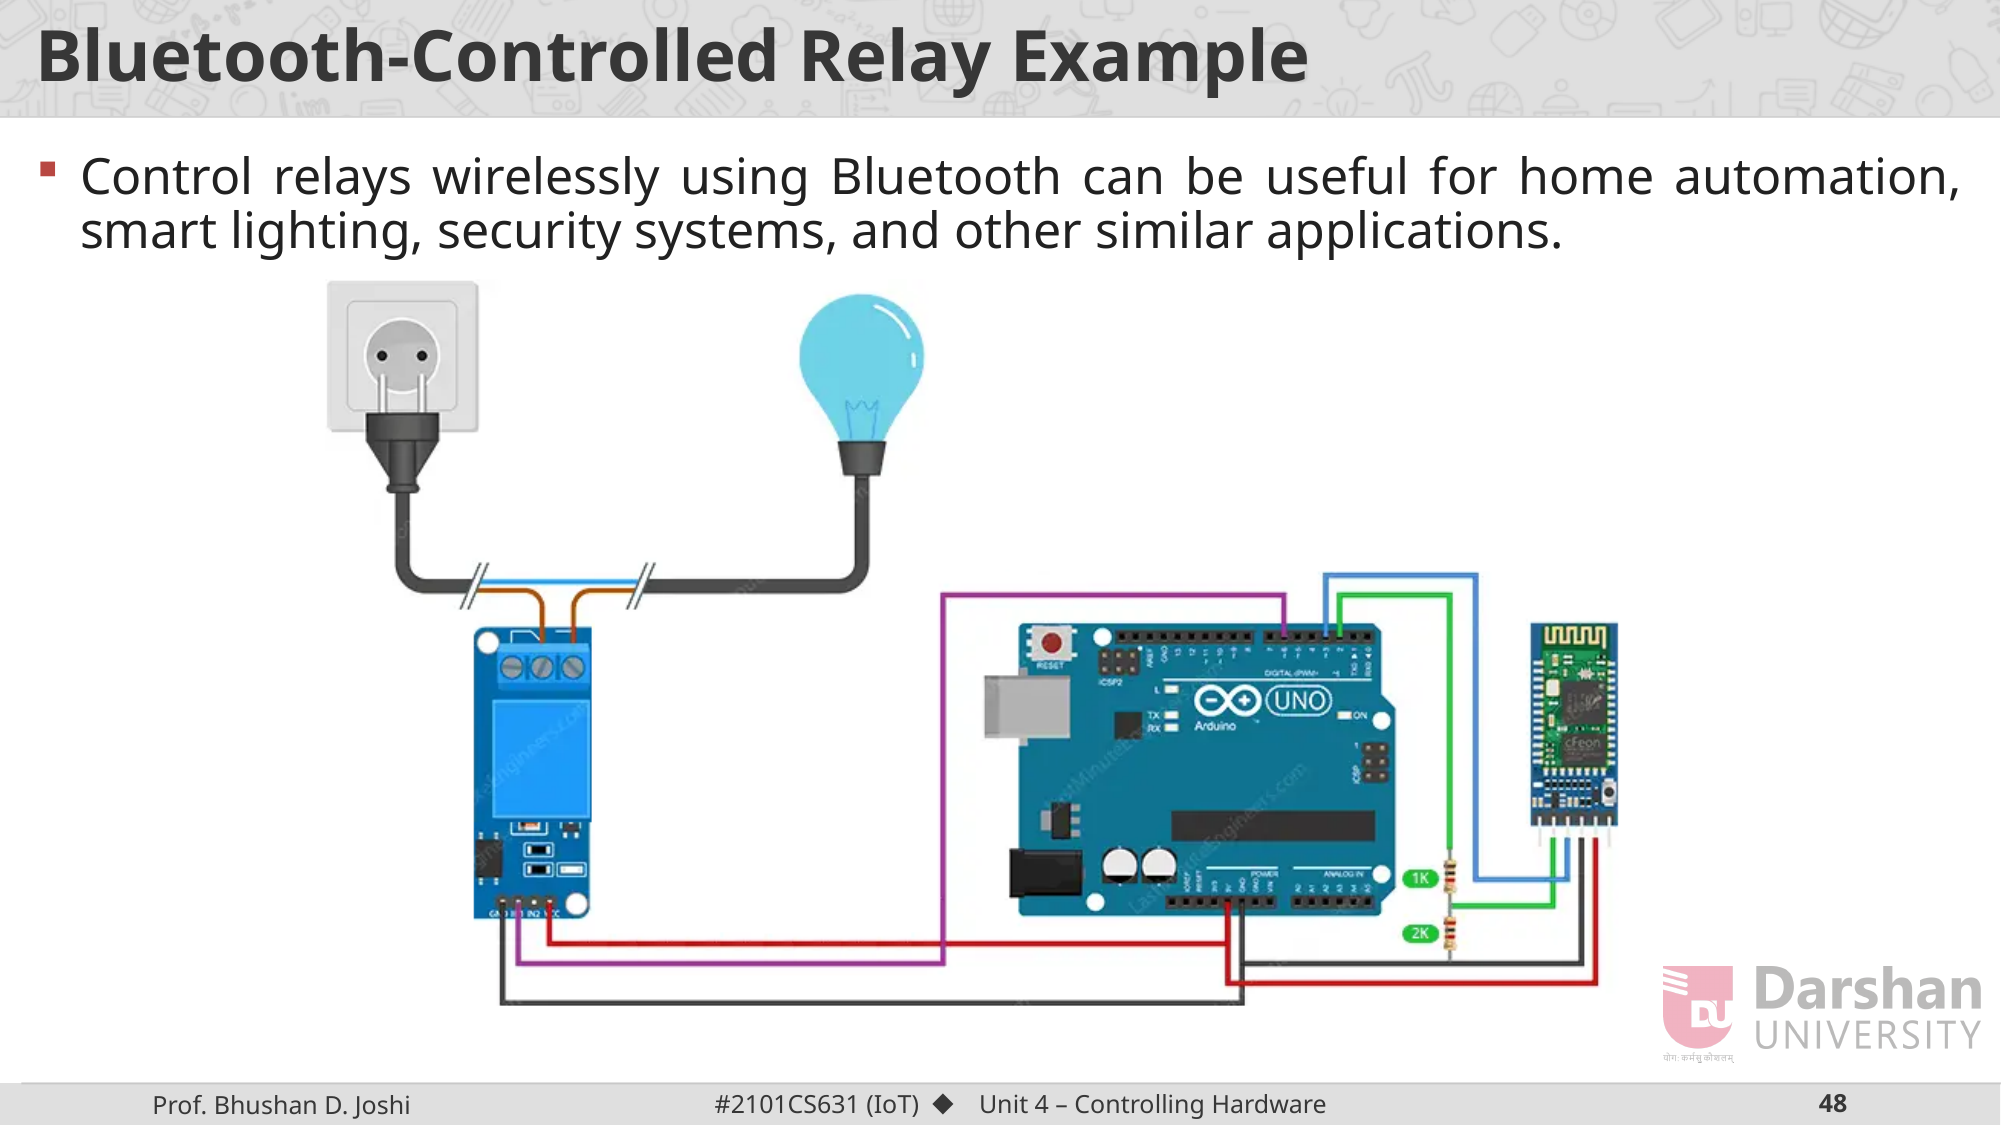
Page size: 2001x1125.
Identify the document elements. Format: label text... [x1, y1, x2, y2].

picture [312, 278, 1658, 1061]
title Bluetooth-Controlled Relay Example [0, 0, 2000, 117]
list Control relays wirelessly using Bluetooth can be useful for home automation, smart lighting, security systems, and other similar applications. [21, 143, 1979, 1061]
